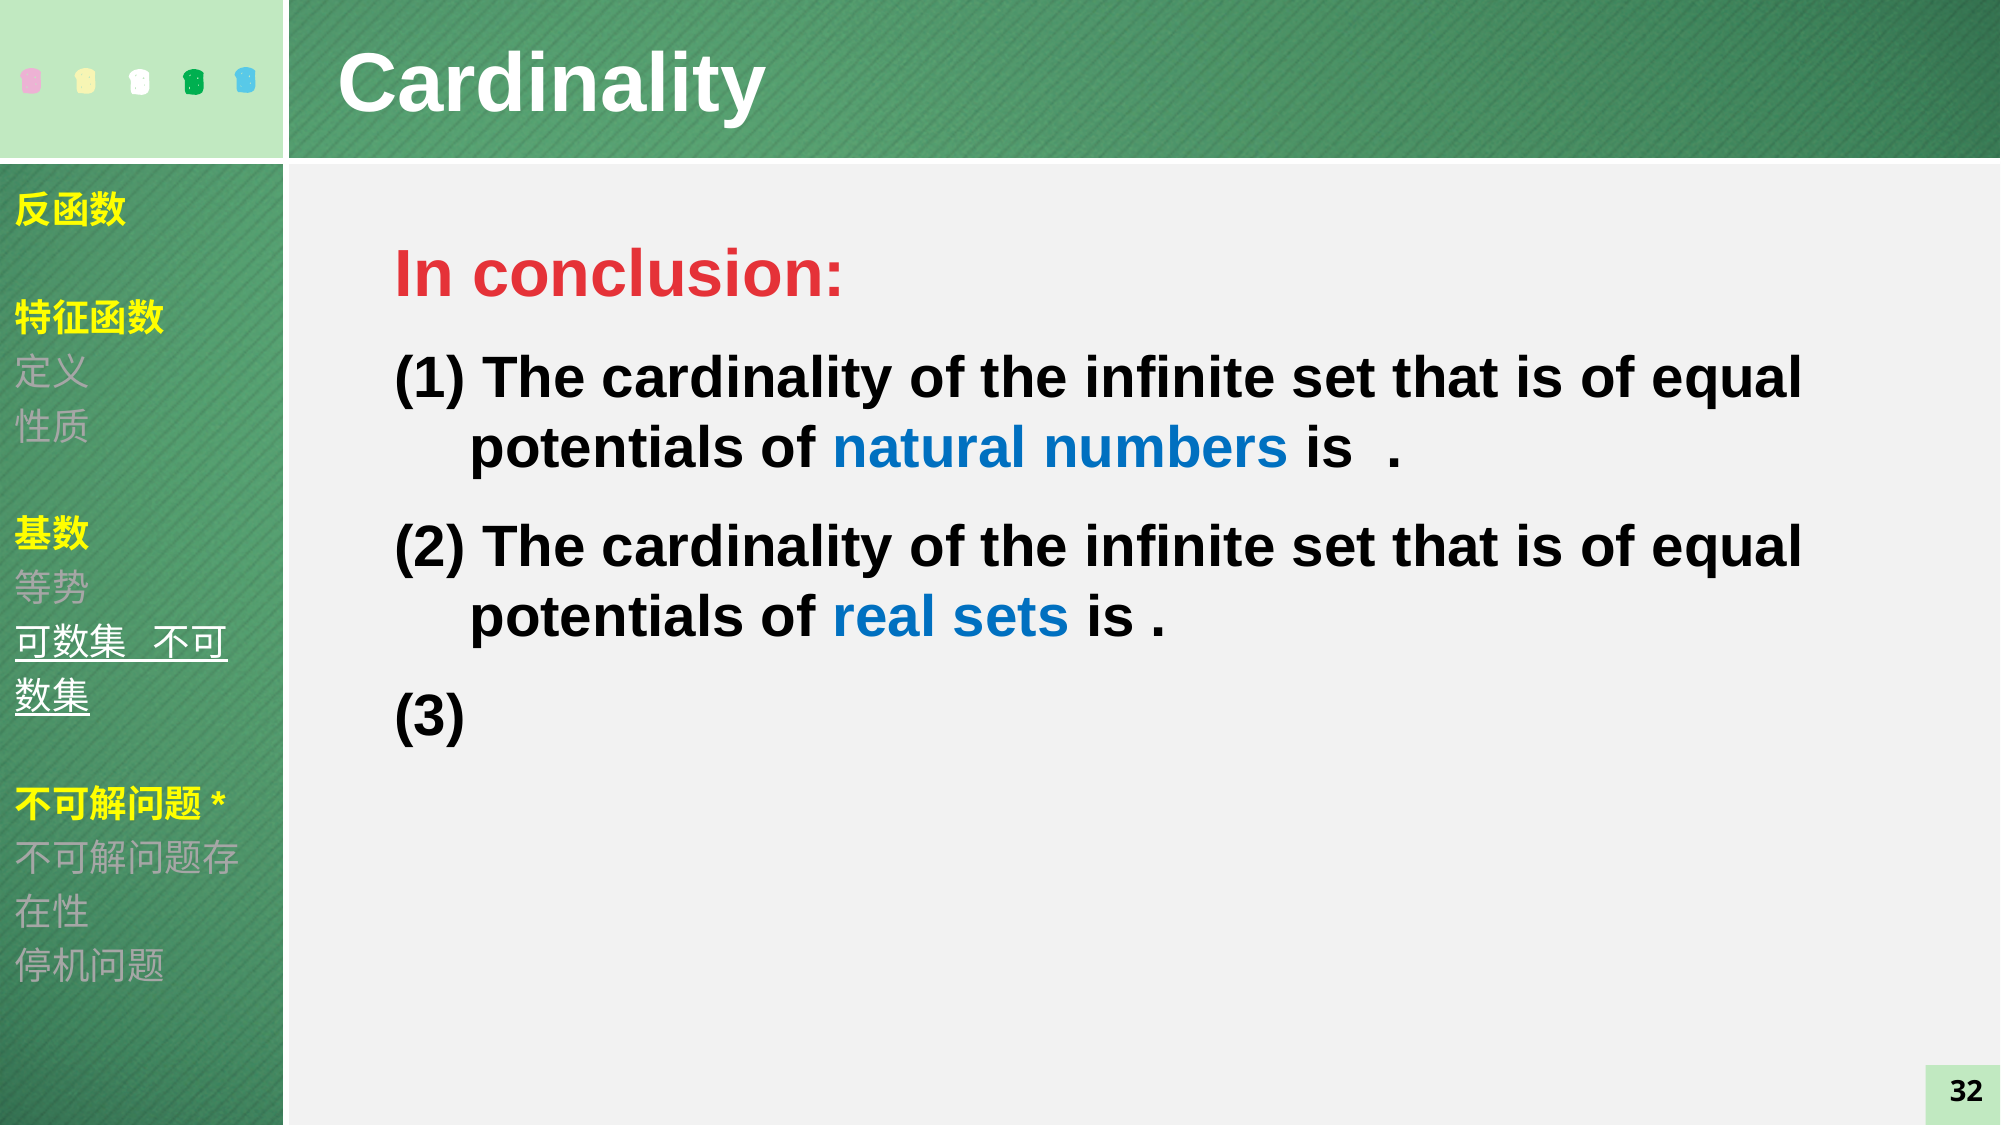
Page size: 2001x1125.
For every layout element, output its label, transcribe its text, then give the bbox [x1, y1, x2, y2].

text_box Cardinality [322, 20, 1948, 136]
slide_number 32 [1925, 1065, 2000, 1125]
picture [0, 164, 283, 1125]
picture [289, 0, 2000, 158]
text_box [19, 65, 258, 95]
text_box 反函数 特征函数 定义 性质 基数 等势 可数集 不可数集 不可解问题* 不可解问题存在性 停机问题 [0, 170, 277, 1103]
